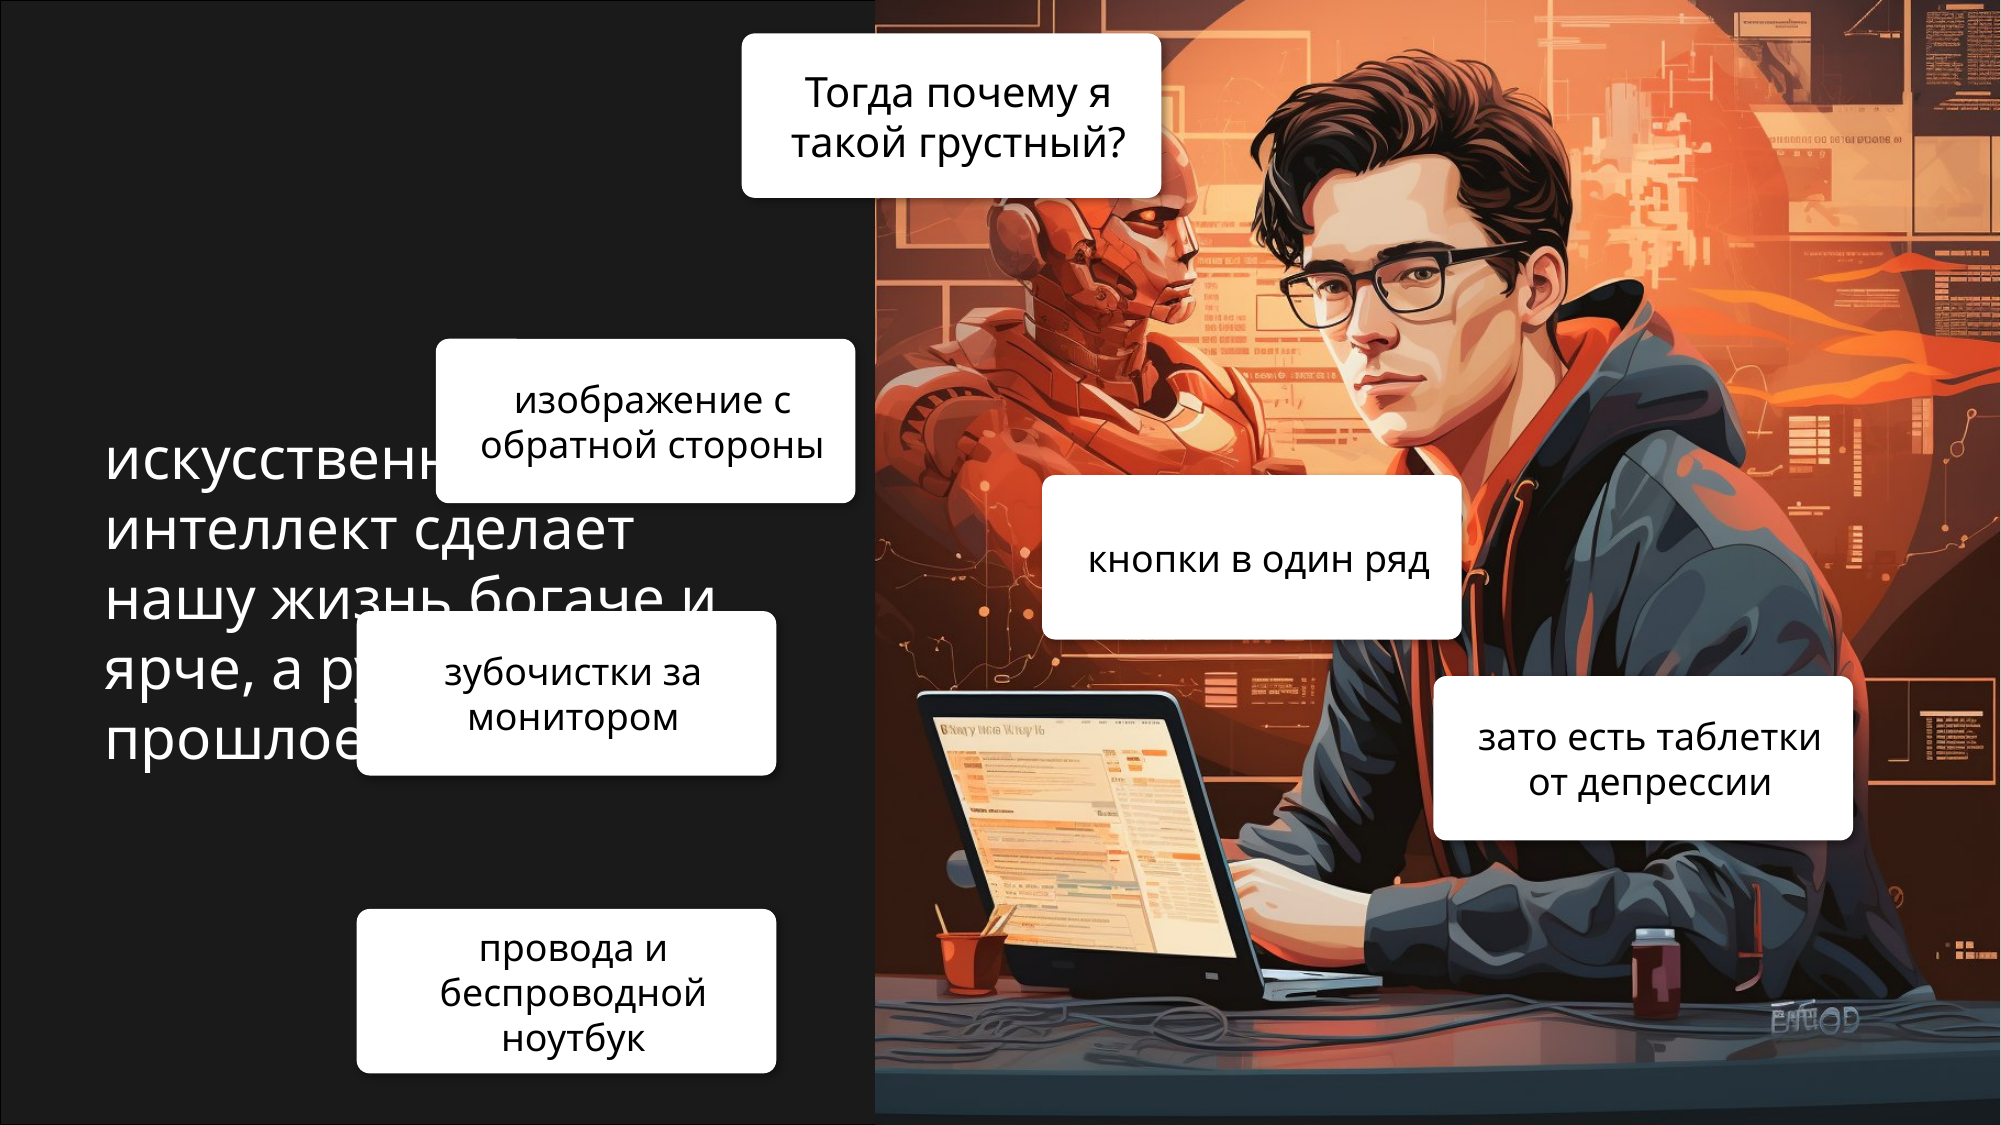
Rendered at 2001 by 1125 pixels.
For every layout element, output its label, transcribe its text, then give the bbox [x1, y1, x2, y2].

text_box провода и беспроводной ноутбук [355, 907, 778, 1075]
text_box искусственный интеллект сделает нашу жизнь богаче и ярче, а рутина уйдёт в прошлое [60, 413, 777, 779]
text_box зубочистки за монитором [355, 610, 778, 777]
text_box Тогда почему я такой грустный? [740, 32, 874, 199]
text_box изображение с обратной стороны [434, 337, 857, 505]
picture [874, 0, 2000, 1125]
